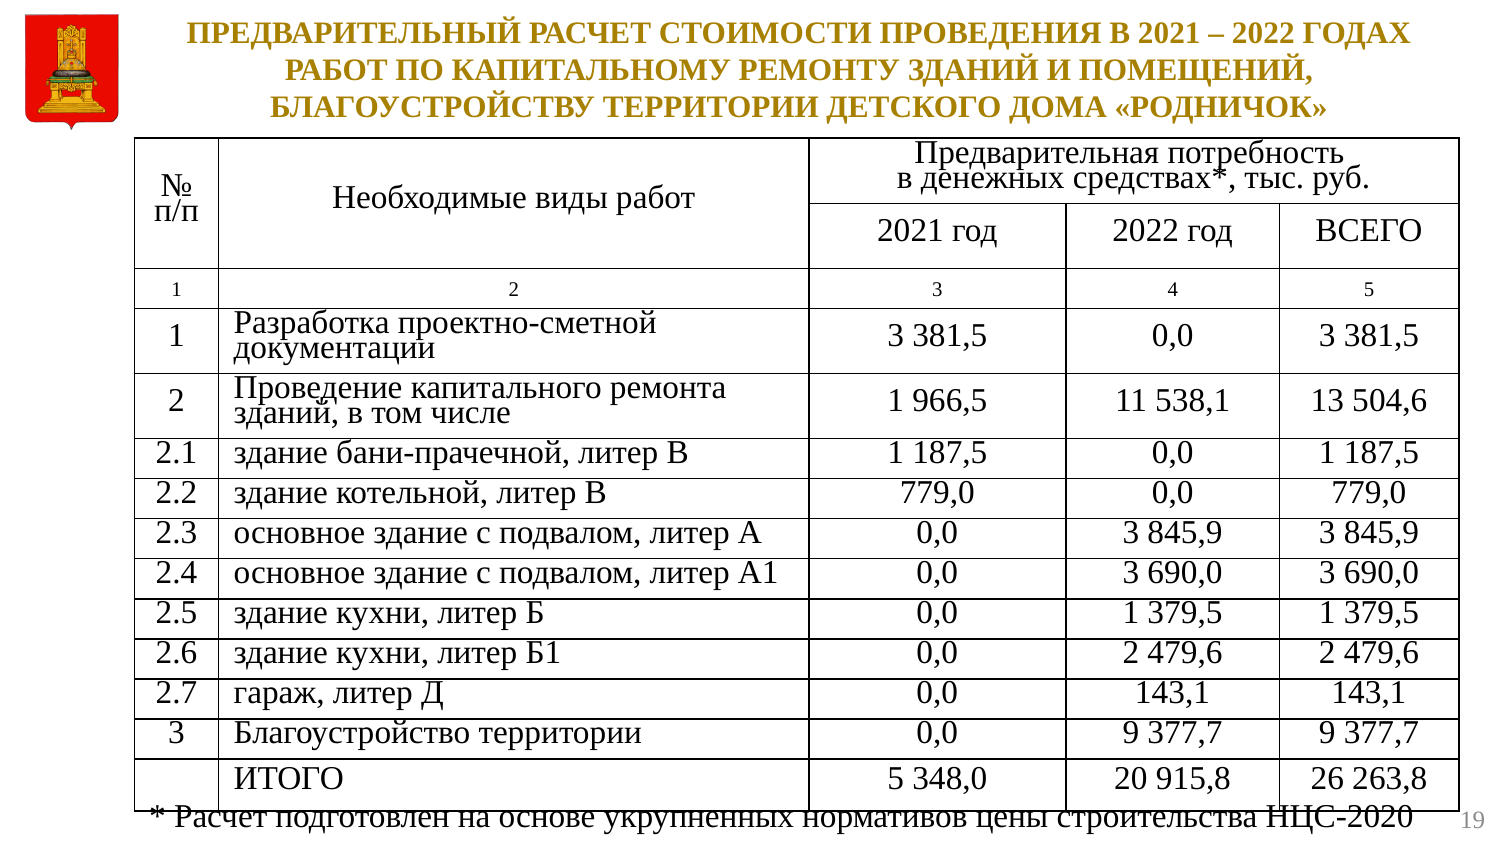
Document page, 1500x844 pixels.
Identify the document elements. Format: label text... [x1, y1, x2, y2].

table_cell 11 538,1 [1067, 374, 1279, 438]
table_cell 3 845,9 [1067, 519, 1279, 558]
table_cell 0,0 [810, 519, 1065, 558]
table_cell здание кухни, литер Б [219, 600, 808, 638]
table_header № п/п [135, 139, 218, 268]
text_box ПРЕДВАРИТЕЛЬНЫЙ РАСЧЕТ СТОИМОСТИ ПРОВЕДЕНИЯ В 2021 – 2022 ГОДАХ РАБОТ ПО КАПИТАЛЬНОМУ РЕМОНТУ ЗДАНИЙ И ПОМЕЩЕНИЙ, БЛАГОУСТРОЙСТВУ ТЕРРИТОРИИ ДЕТСКОГО ДОМА «РОДНИЧОК» [149, 8, 1449, 128]
table_cell здание кухни, литер Б1 [219, 640, 808, 678]
table_cell основное здание с подвалом, литер А [219, 519, 808, 558]
table_cell 1 187,5 [1280, 439, 1458, 478]
table_cell 2021 год [810, 204, 1065, 268]
table_cell 2.5 [135, 600, 218, 638]
table_cell 143,1 [1067, 680, 1279, 718]
table_cell 2.6 [135, 640, 218, 678]
table_cell 0,0 [1067, 439, 1279, 478]
table_cell 2.3 [135, 519, 218, 558]
table_cell 1 [135, 309, 218, 373]
picture [22, 8, 125, 136]
table_cell 779,0 [1280, 479, 1458, 518]
table_cell 3 381,5 [810, 309, 1065, 373]
table_cell 0,0 [1067, 309, 1279, 373]
table_cell 0,0 [810, 680, 1065, 718]
table_cell 3 690,0 [1067, 559, 1279, 598]
table_cell 5 [1280, 269, 1458, 308]
table_cell 26 263,8 [1280, 760, 1458, 793]
table_cell 20 915,8 [1067, 760, 1279, 793]
table_cell здание котельной, литер В [219, 479, 808, 518]
table_cell 9 377,7 [1280, 720, 1458, 758]
table_cell 2 479,6 [1067, 640, 1279, 678]
table_cell 1 187,5 [810, 439, 1065, 478]
table_cell основное здание с подвалом, литер А1 [219, 559, 808, 598]
table_cell 0,0 [1067, 479, 1279, 518]
table_cell 0,0 [810, 640, 1065, 678]
table_cell ВСЕГО [1280, 204, 1458, 268]
table_cell 1 [135, 269, 218, 308]
table_cell Разработка проектно-сметной документации [219, 309, 808, 373]
table_cell гараж, литер Д [219, 680, 808, 718]
table_cell 3 [810, 269, 1065, 308]
table_cell 3 845,9 [1280, 519, 1458, 558]
table_cell 2 [135, 374, 218, 438]
table_cell 2022 год [1067, 204, 1279, 268]
text_box * Расчет подготовлен на основе укрупненных нормативов цены строительства НЦС-2020 [134, 793, 1433, 842]
table_cell 4 [1067, 269, 1279, 308]
table_cell 3 690,0 [1280, 559, 1458, 598]
table_cell здание бани-прачечной, литер В [219, 439, 808, 478]
table_cell 779,0 [810, 479, 1065, 518]
slide_number 19 [1433, 793, 1500, 844]
table_cell 0,0 [810, 600, 1065, 638]
table_cell 143,1 [1280, 680, 1458, 718]
table_cell 5 348,0 [810, 760, 1065, 793]
table_cell 1 379,5 [1280, 600, 1458, 638]
table_cell 13 504,6 [1280, 374, 1458, 438]
table_cell 2.7 [135, 680, 218, 718]
table_cell 2.4 [135, 559, 218, 598]
table_header Предварительная потребность в денежных средствах*, тыс. руб. [810, 139, 1458, 203]
table_cell 9 377,7 [1067, 720, 1279, 758]
table_header Необходимые виды работ [219, 139, 808, 268]
table_cell 3 381,5 [1280, 309, 1458, 373]
table_cell Проведение капитального ремонта зданий, в том числе [219, 374, 808, 438]
table_cell Благоустройство территории [219, 720, 808, 758]
table_cell 0,0 [810, 720, 1065, 758]
table_cell 0,0 [810, 559, 1065, 598]
table_cell 3 [135, 720, 218, 758]
table_cell 2.2 [135, 479, 218, 518]
table_cell 2.1 [135, 439, 218, 478]
table_cell 1 379,5 [1067, 600, 1279, 638]
table_cell ИТОГО [219, 760, 808, 793]
table_cell 2 [219, 269, 808, 308]
table_cell [135, 760, 218, 793]
table_cell 2 479,6 [1280, 640, 1458, 678]
table_cell 1 966,5 [810, 374, 1065, 438]
